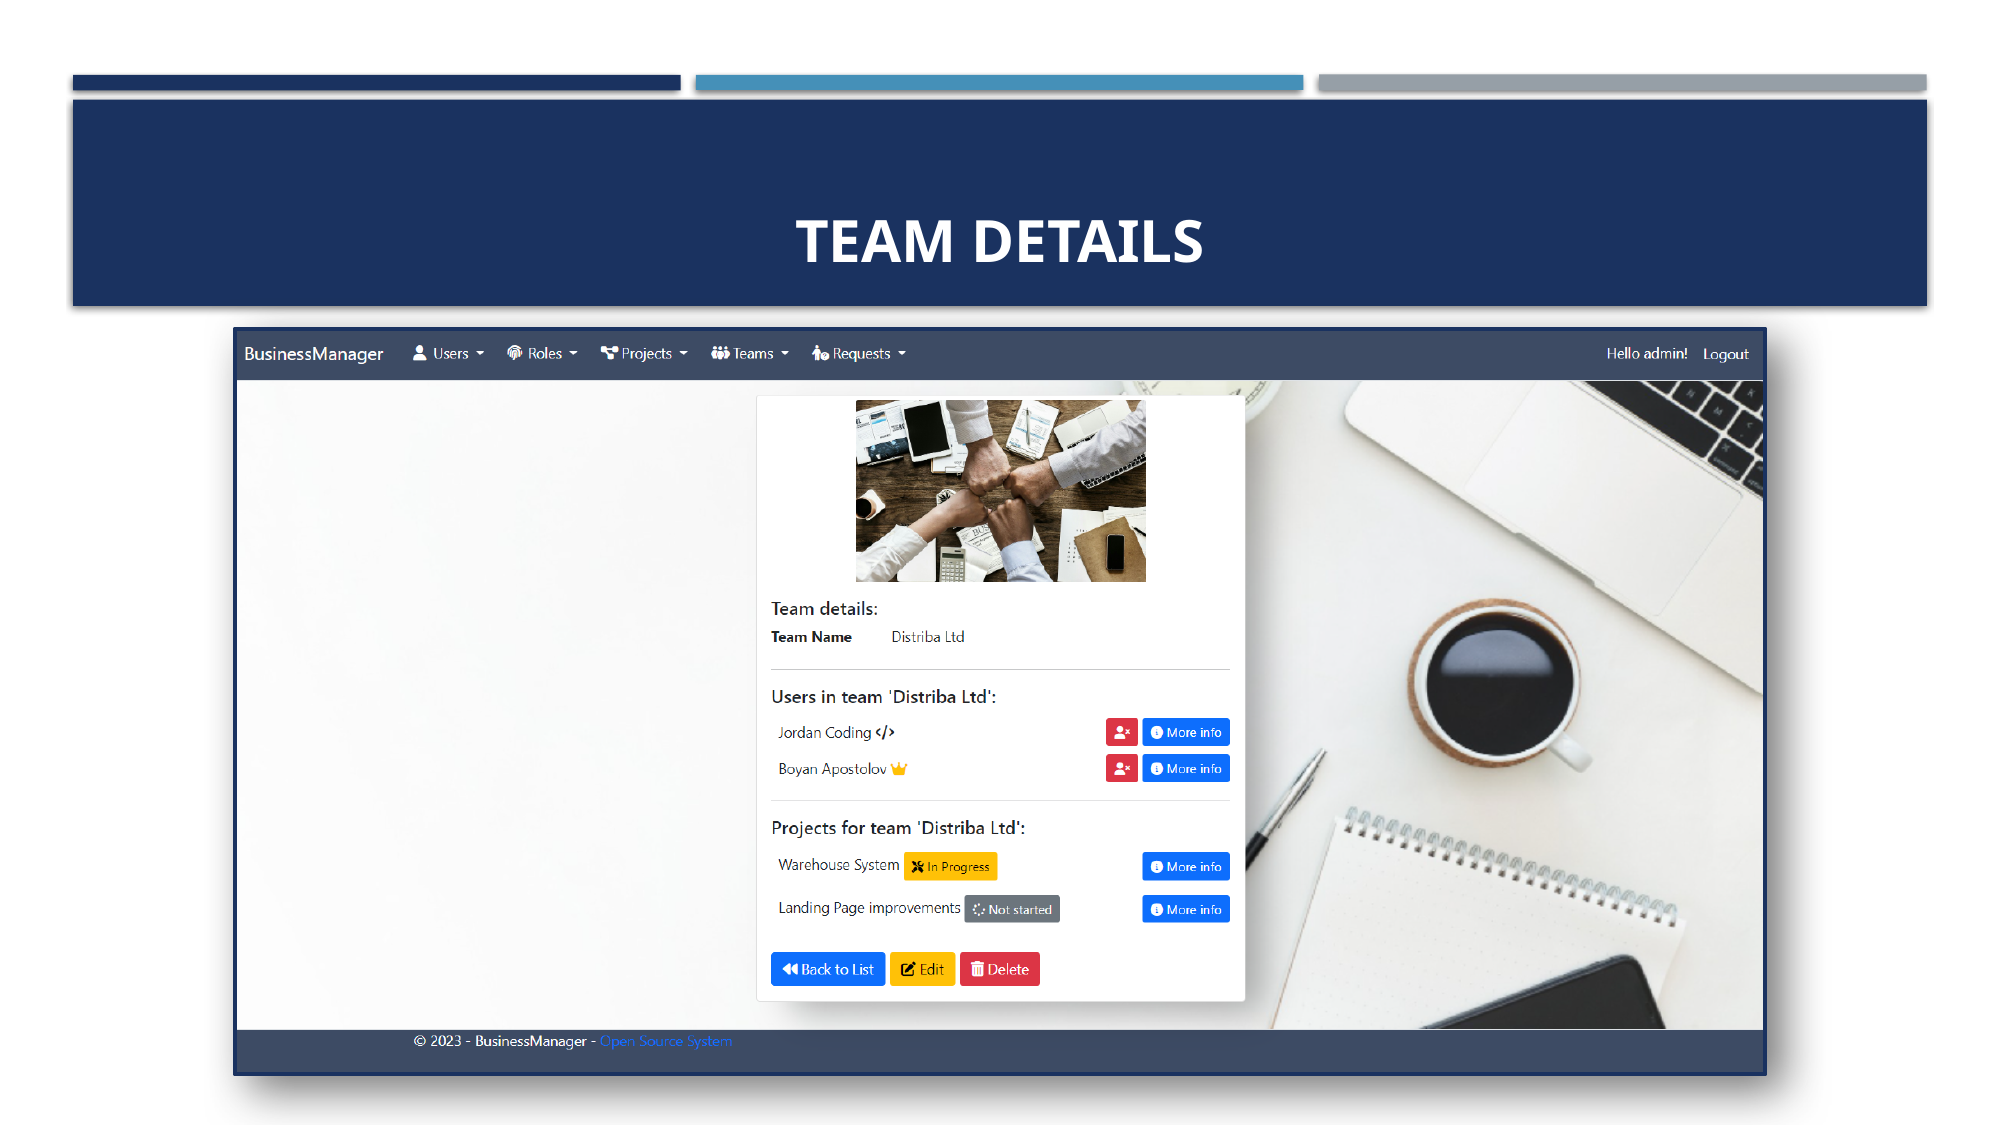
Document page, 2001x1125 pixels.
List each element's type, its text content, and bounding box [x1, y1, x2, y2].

picture [236, 330, 1764, 1073]
title TEAM DETAILS [95, 119, 1905, 282]
